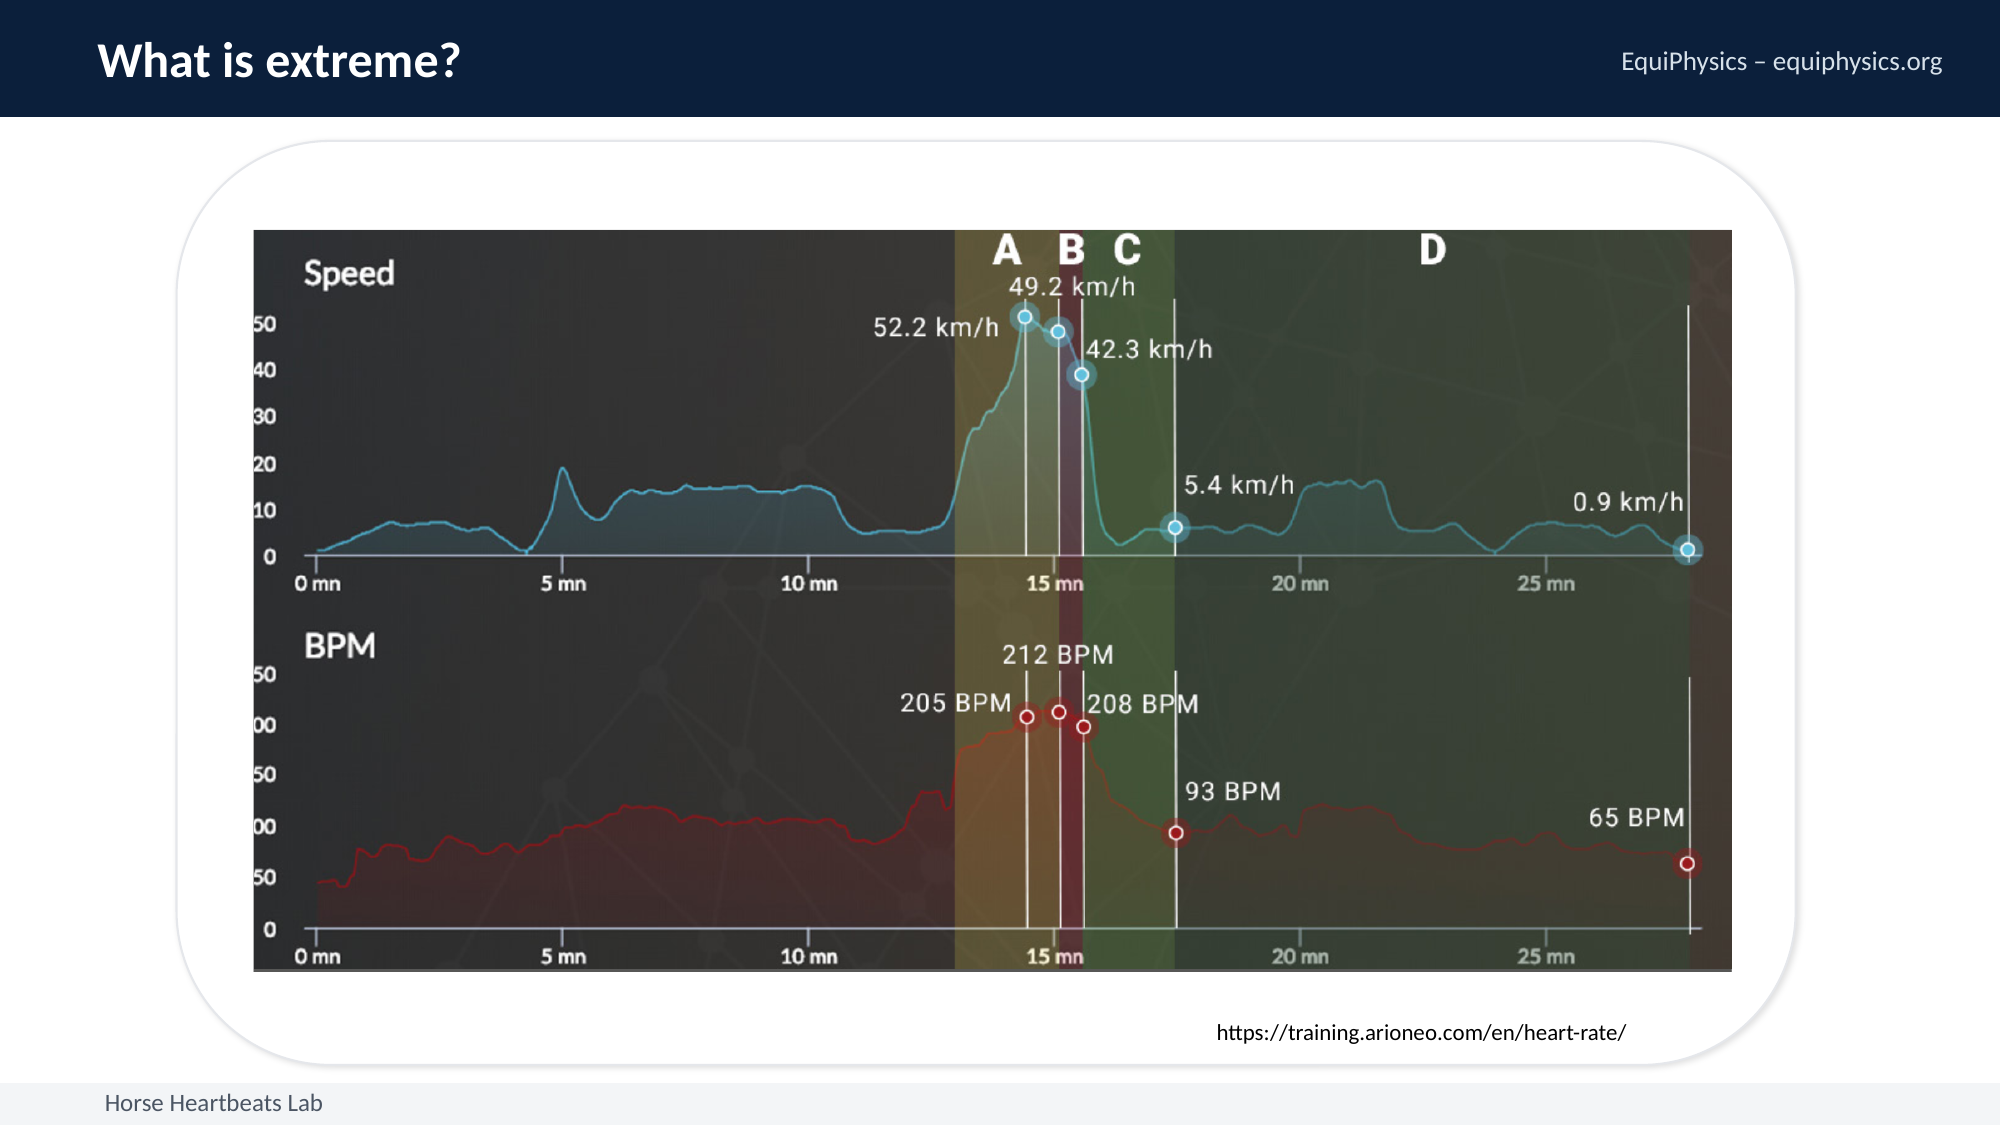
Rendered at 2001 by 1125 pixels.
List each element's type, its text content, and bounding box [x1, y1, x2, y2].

text_box [0, 1083, 2000, 1125]
text_box Horse Heartbeats Lab [89, 1083, 1005, 1121]
text_box What is extreme? [82, 23, 1538, 92]
text_box EquiPhysics – equiphysics.org [1545, 29, 1958, 90]
text_box [176, 140, 1796, 1065]
text_box https://training.arioneo.com/en/heart-rate/ [1201, 1010, 1709, 1053]
picture [251, 228, 1734, 972]
text_box [0, 0, 2000, 117]
